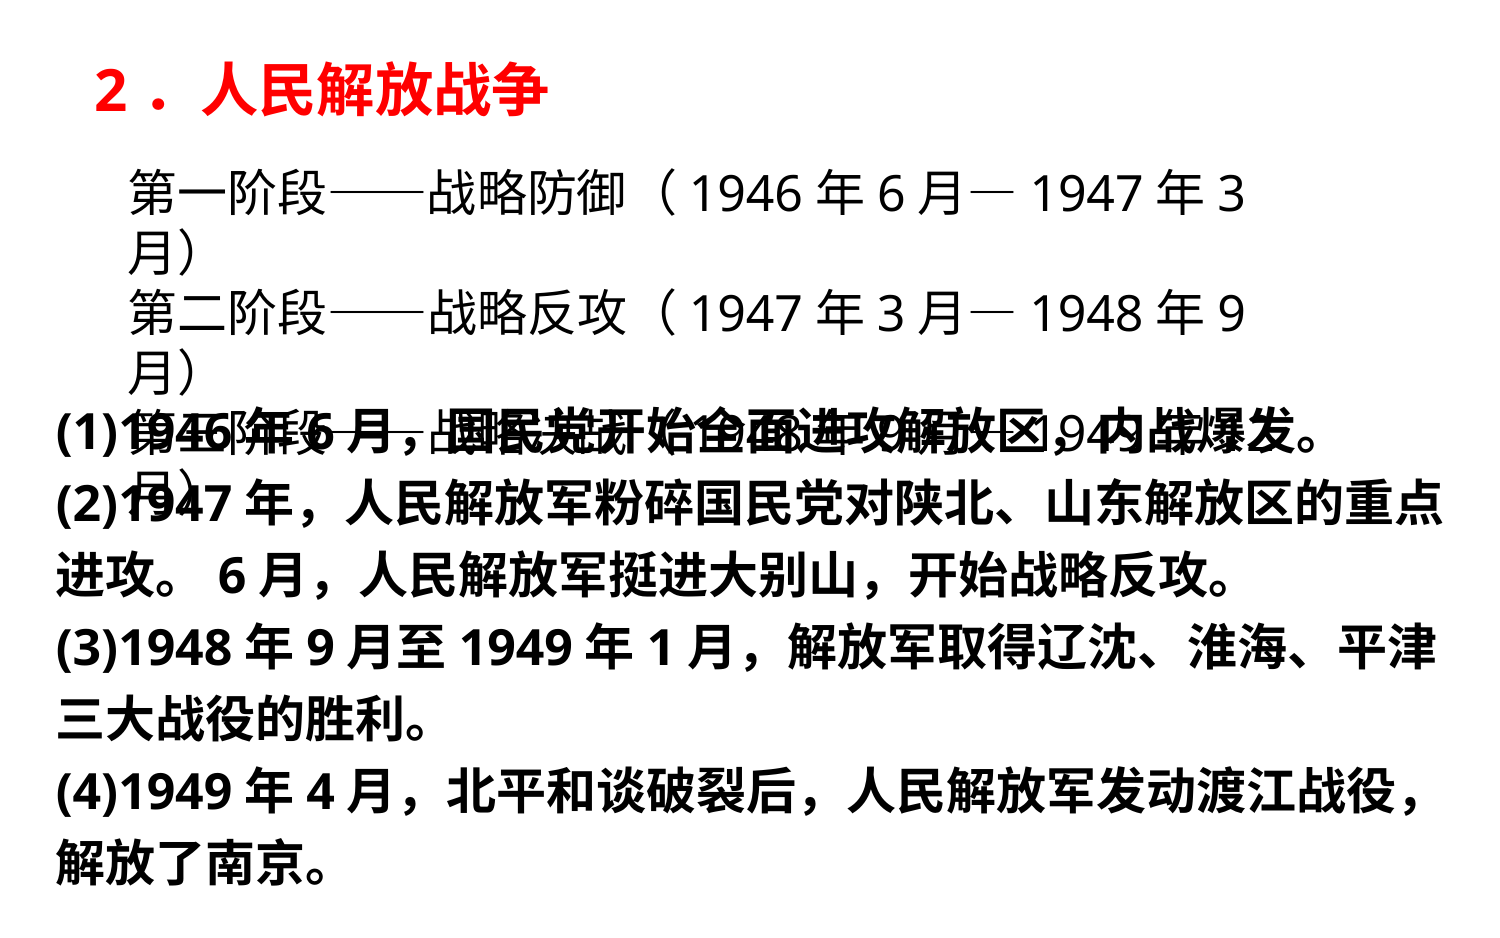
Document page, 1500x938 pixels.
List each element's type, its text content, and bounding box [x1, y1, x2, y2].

text_box 2．人民解放战争 [64, 45, 707, 131]
text_box (1)1946年6月，国民党开始全面进攻解放区，内战爆发。 (2)1947年，人民解放军粉碎国民党对陕北、山东解放区的重点进攻。6月，人民解放军挺进大别山，开始战略反攻。 (3)1948年9月至1949年1月，解放军取得辽沈、淮海、平津三大战役的胜利。 (4)1949年4月，北平和谈破裂后，人民解放军发动渡江战役，解放了南京。 [41, 380, 1471, 899]
text_box 第一阶段——战略防御（1946年6月—1947年3月） 第二阶段——战略反攻（1947年3月—1948年9月） 第三阶段——战略决战（1948年9月—1949年12月） [112, 153, 1359, 529]
